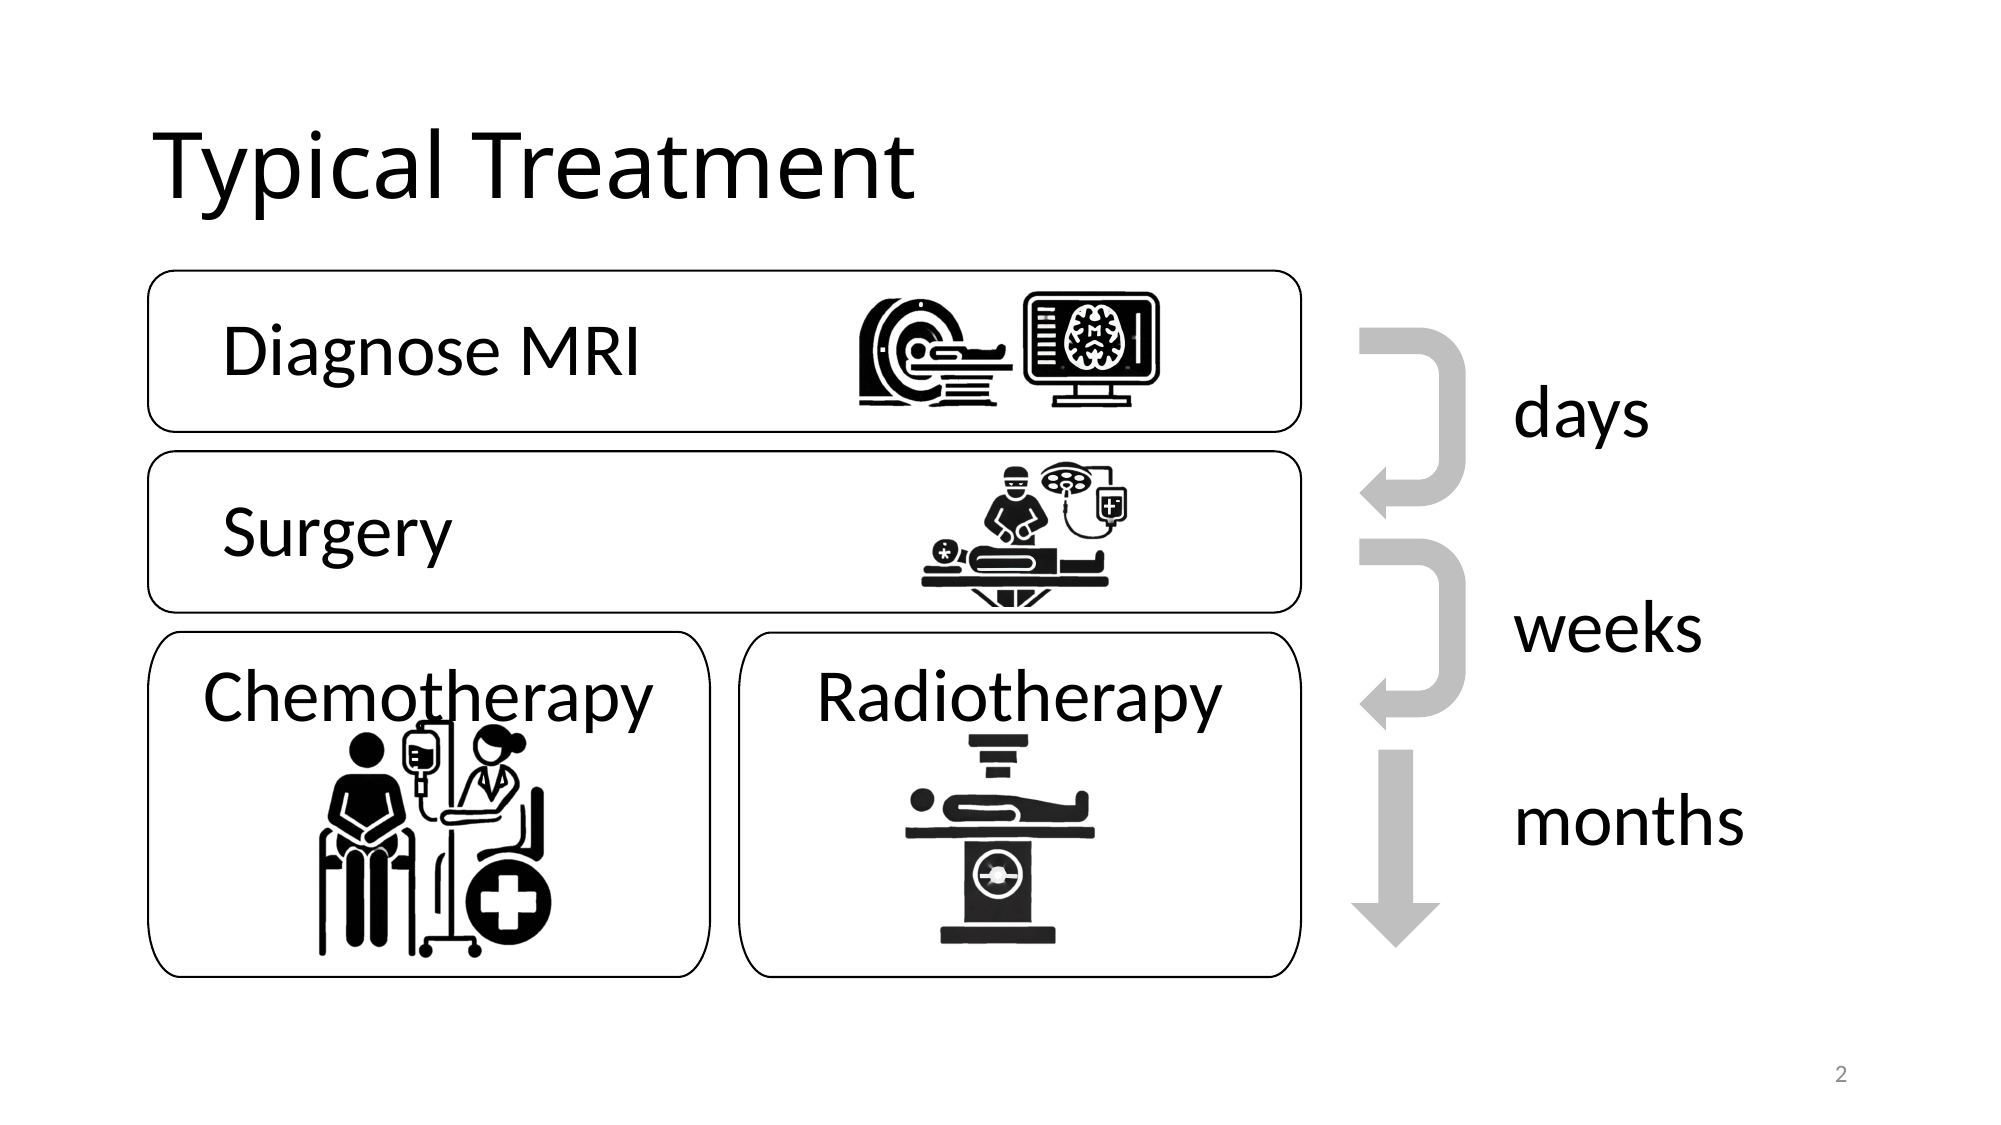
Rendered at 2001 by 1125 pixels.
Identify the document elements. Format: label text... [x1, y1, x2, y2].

text_box [1357, 537, 1467, 734]
text_box weeks [1498, 569, 1816, 675]
title Typical Treatment [137, 59, 1863, 278]
text_box days [1499, 354, 1751, 460]
text_box months [1498, 763, 1798, 869]
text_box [148, 441, 1302, 613]
text_box [1348, 748, 1443, 950]
picture [839, 250, 1191, 413]
slide_number 2 [1412, 1042, 1863, 1103]
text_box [739, 632, 1302, 977]
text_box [148, 631, 710, 1007]
text_box [1357, 326, 1467, 523]
text_box Diagnose MRI [147, 278, 1303, 433]
